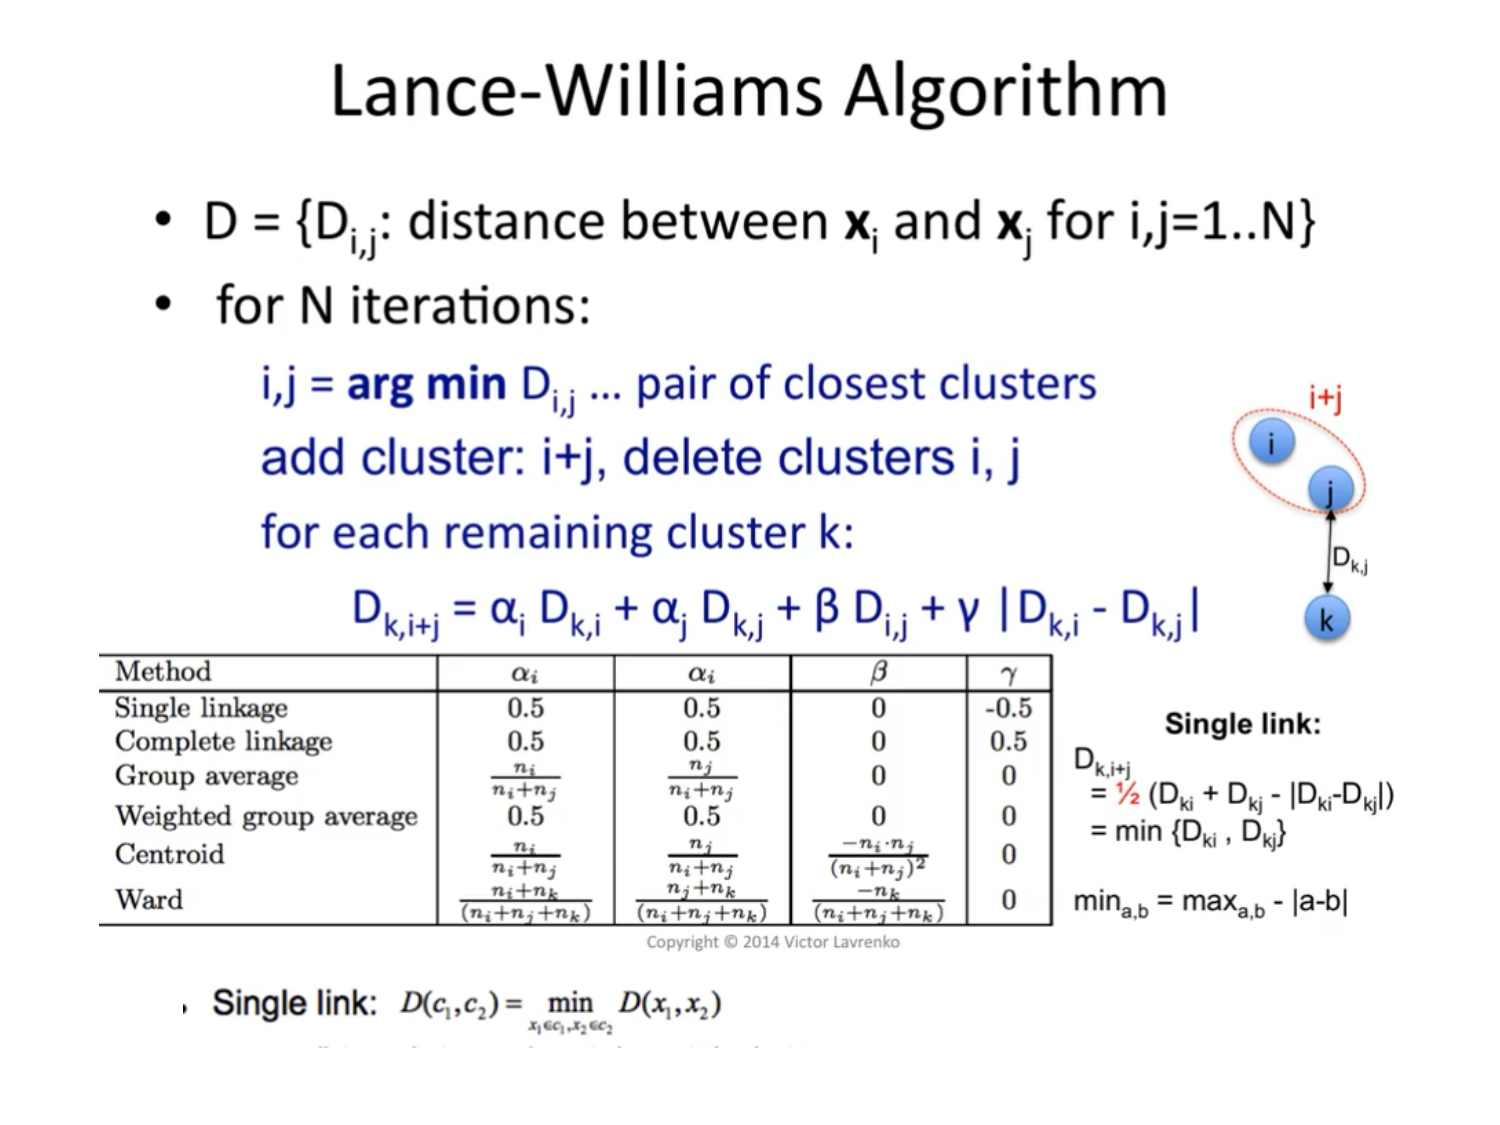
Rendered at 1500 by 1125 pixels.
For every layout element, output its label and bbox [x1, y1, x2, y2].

picture [98, 18, 1411, 953]
picture [182, 975, 835, 1049]
